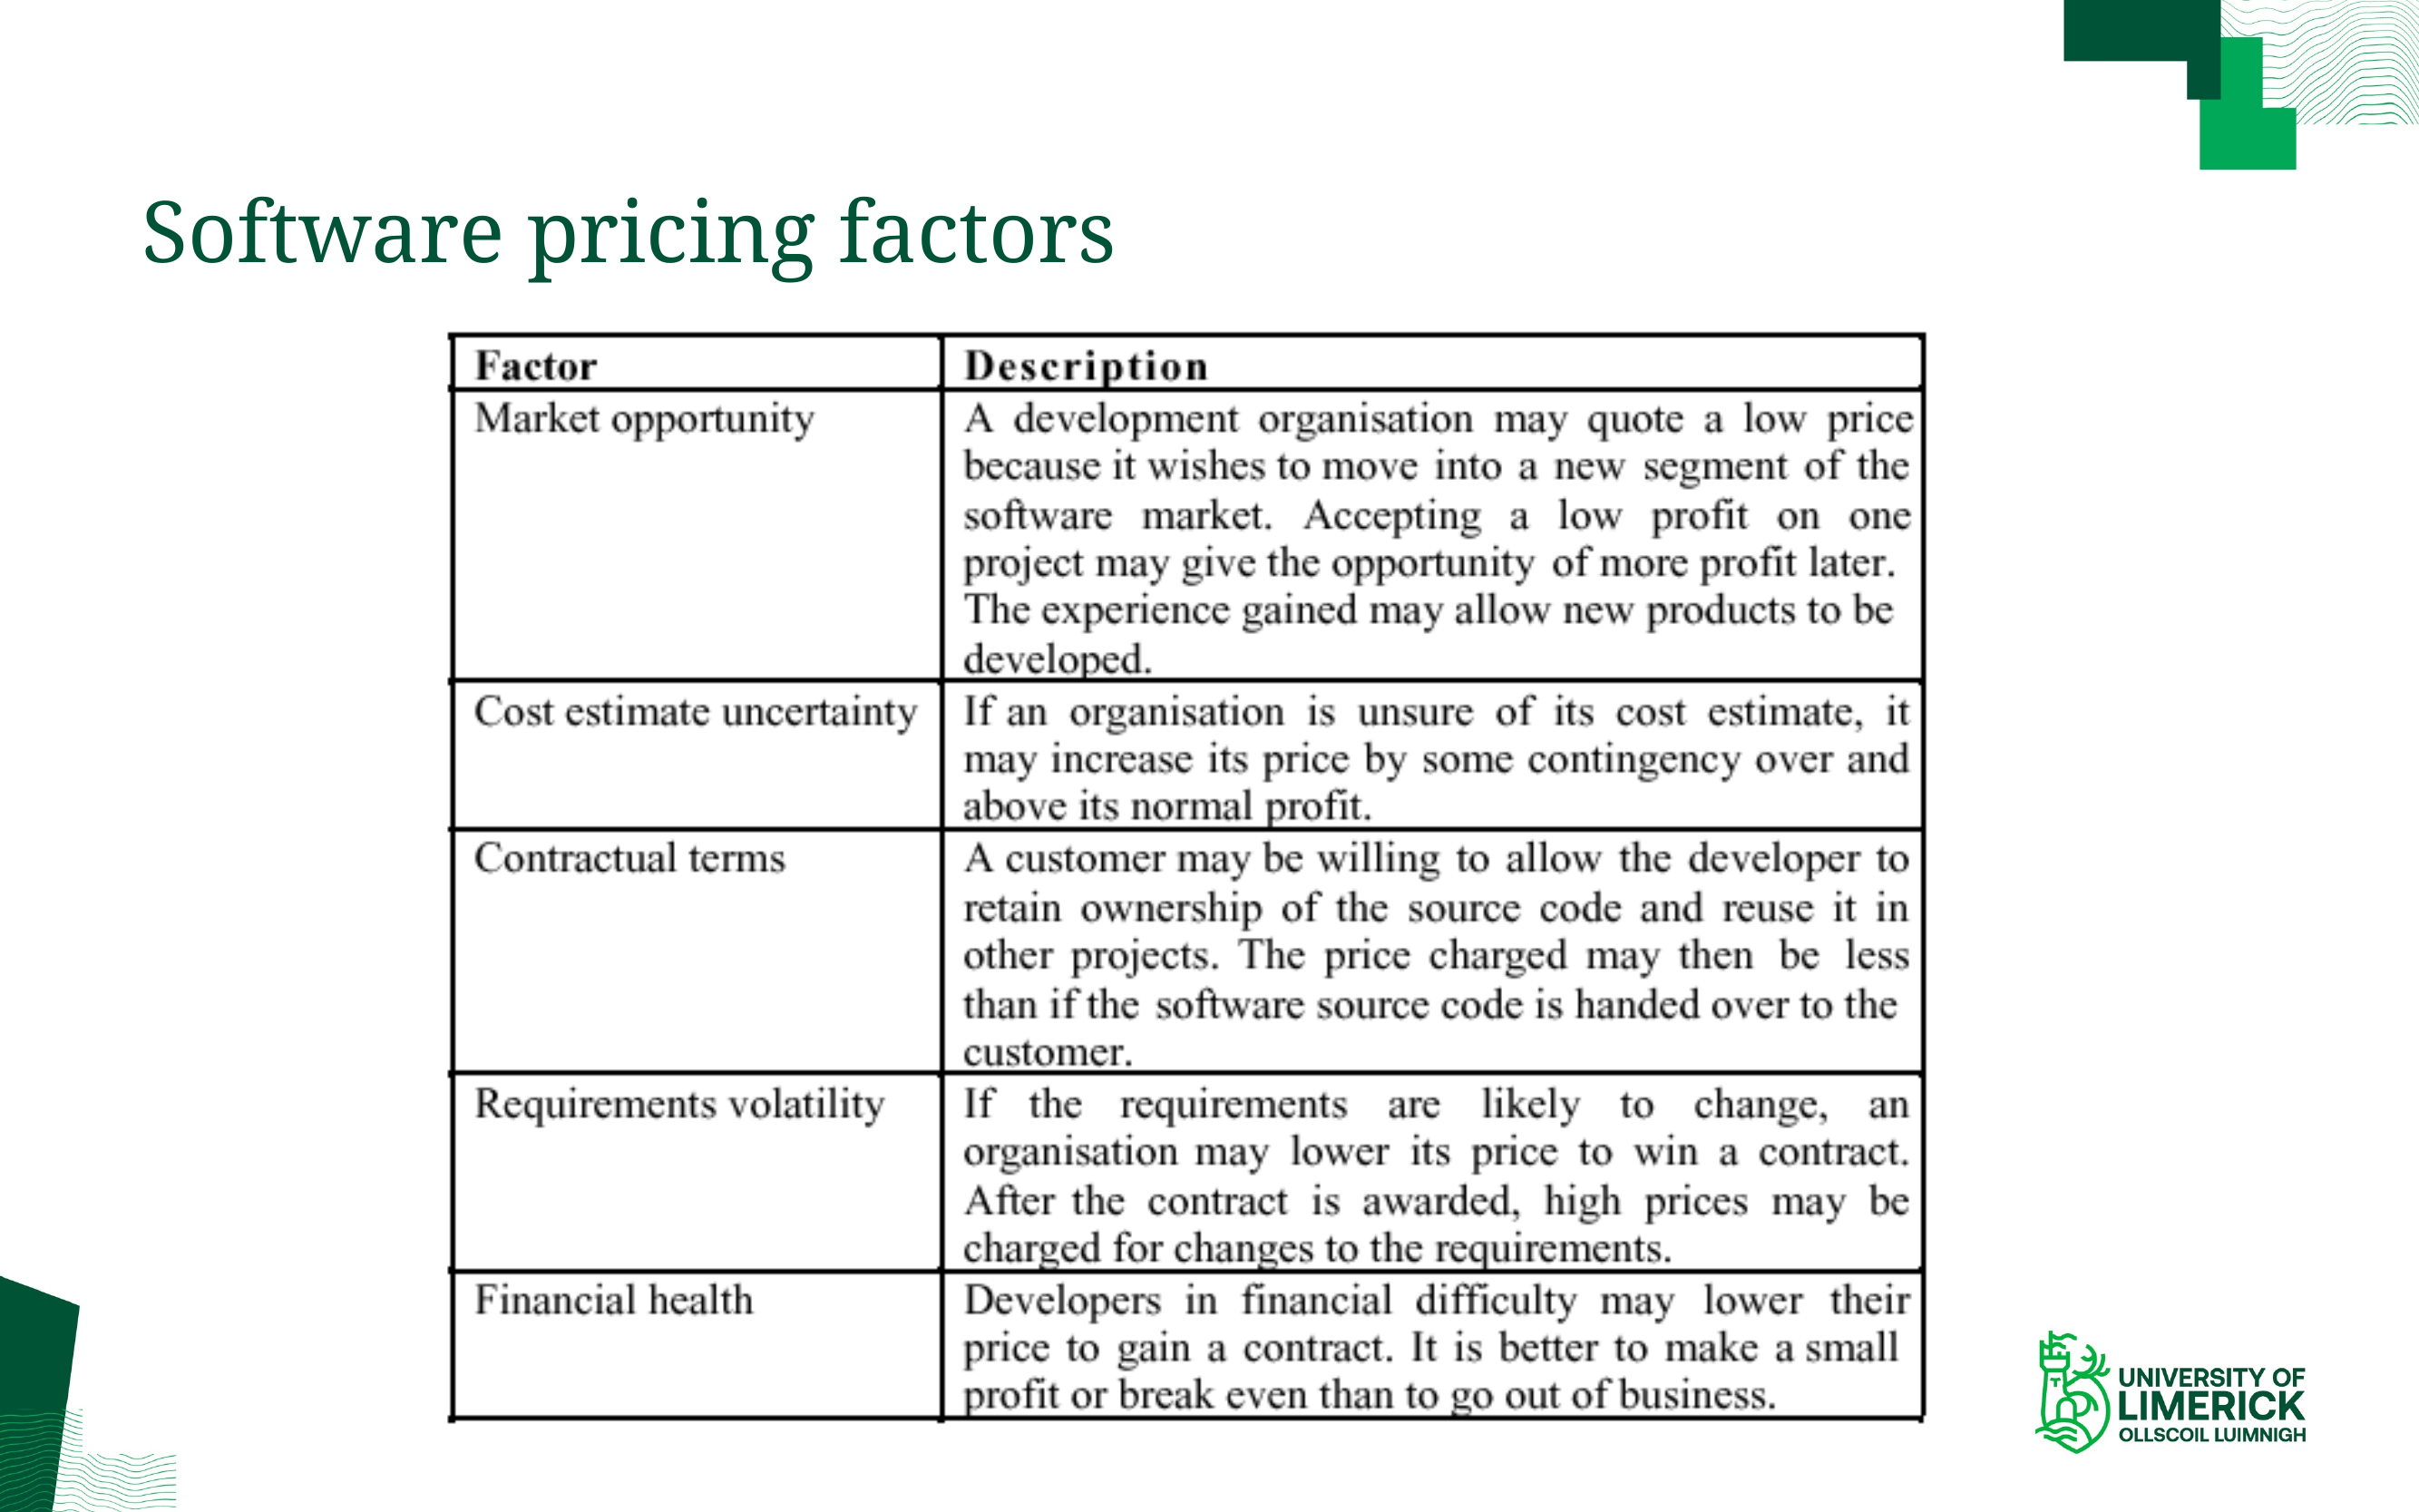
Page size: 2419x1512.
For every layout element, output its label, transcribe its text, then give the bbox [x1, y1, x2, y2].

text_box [436, 318, 1949, 1431]
picture [0, 0, 2419, 1512]
title Software pricing factors [128, 181, 2215, 337]
